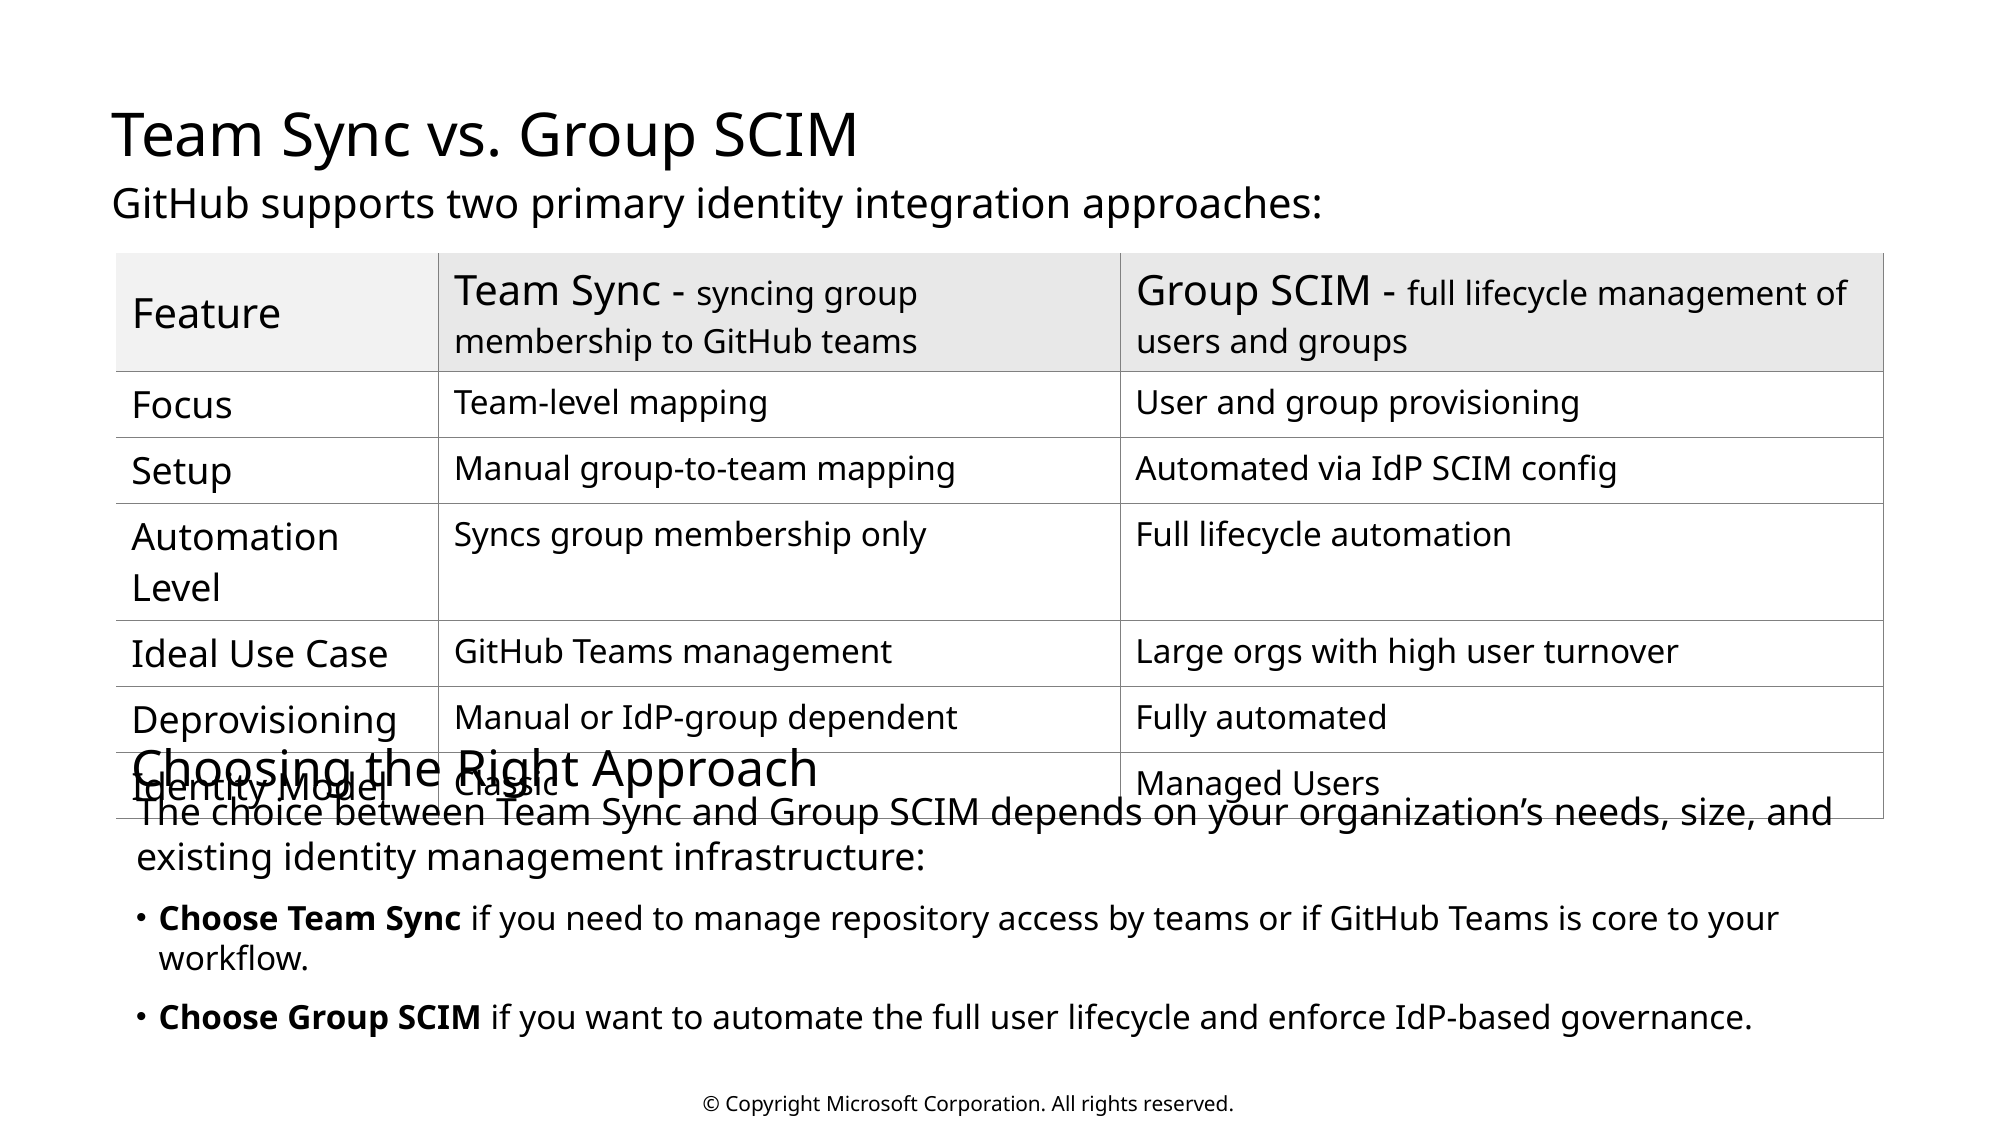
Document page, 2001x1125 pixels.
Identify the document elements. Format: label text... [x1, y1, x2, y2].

table_cell Setup [116, 438, 438, 503]
table_cell Identity Model [116, 796, 438, 818]
table_header Group SCIM - full lifecycle management of users and groups [1121, 253, 1883, 371]
footer © Copyright Microsoft Corporation. All rights reserved. [702, 1086, 1384, 1120]
table_cell Manual or IdP-group dependent [439, 687, 1120, 744]
table_cell GitHub Teams management [439, 621, 1120, 686]
table_cell Full lifecycle automation [1121, 504, 1883, 620]
table_cell Automation Level [116, 504, 438, 620]
table_cell Ideal Use Case [116, 621, 438, 686]
text_box GitHub supports two primary identity integration approaches: [96, 202, 1788, 254]
table_cell Team-level mapping [439, 372, 1120, 437]
table_cell Syncs group membership only [439, 504, 1120, 620]
table_cell Managed Users [1121, 753, 1883, 818]
table_cell Focus [116, 372, 438, 437]
table_cell Large orgs with high user turnover [1121, 621, 1883, 686]
table_header Team Sync - syncing group membership to GitHub teams [439, 254, 1120, 371]
text_box The choice between Team Sync and Group SCIM depends on your organization’s needs, size, and existing identity management infrastructure: Choose Team Sync if you need to manage repository access by teams or if GitHub Teams is core to your workflow. Choose Group SCIM if you want to automate the full user lifecycle and enforce IdP‑based governance. [136, 871, 1904, 953]
table_cell Manual group-to-team mapping [439, 438, 1120, 503]
table_cell Deprovisioning [116, 687, 438, 744]
table_cell Classic [439, 796, 1120, 818]
table_cell User and group provisioning [1121, 372, 1883, 437]
table_cell Automated via IdP SCIM config [1121, 438, 1883, 503]
text_box Choosing the Right Approach [116, 744, 1807, 796]
title Team Sync vs. Group SCIM [96, 111, 1788, 163]
table_header Feature [116, 254, 438, 371]
table_cell Fully automated [1121, 687, 1883, 752]
